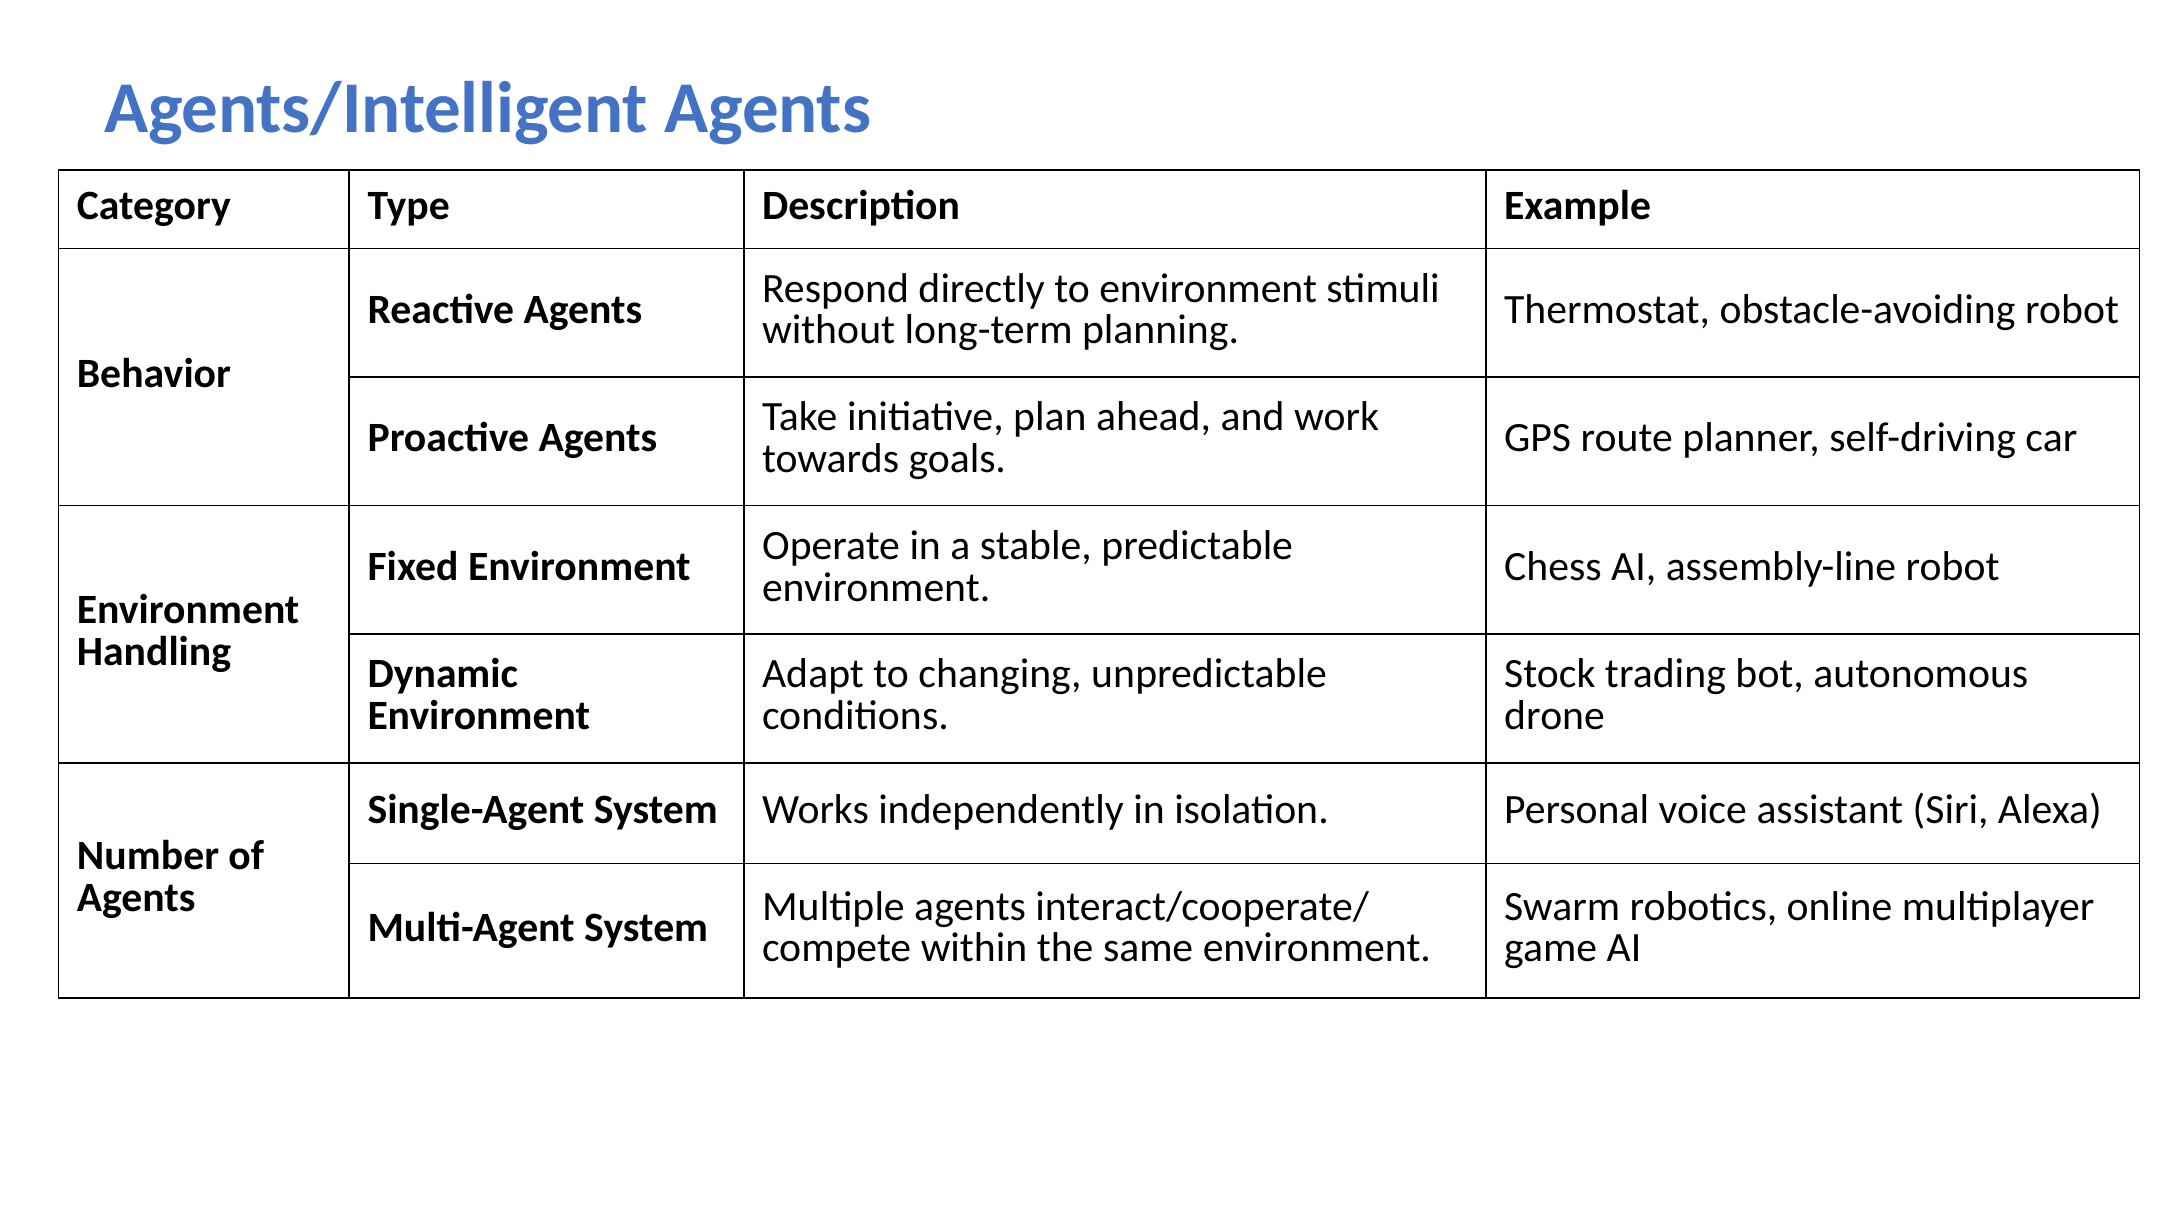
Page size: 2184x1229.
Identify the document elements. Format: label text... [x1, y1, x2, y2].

text_box Agents/Intelligent Agents [89, 52, 1177, 155]
table_header Description [745, 171, 1485, 248]
table_cell Swarm robotics, online multiplayer game AI [1487, 864, 2139, 997]
table_cell GPS route planner, self-driving car [1487, 378, 2139, 505]
table_cell Take initiative, plan ahead, and work towards goals. [745, 378, 1485, 505]
table_cell Fixed Environment [350, 506, 743, 633]
table_cell Stock trading bot, autonomous drone [1487, 635, 2139, 762]
table_header Example [1487, 171, 2139, 248]
table_cell Single-Agent System [350, 764, 743, 863]
table_cell Chess AI, assembly-line robot [1487, 506, 2139, 633]
table_cell Environment Handling [59, 506, 348, 762]
table_cell Works independently in isolation. [745, 764, 1485, 863]
table_cell Respond directly to environment stimuli without long-term planning. [745, 249, 1485, 376]
table_cell Multi-Agent System [350, 864, 743, 997]
table_cell Personal voice assistant (Siri, Alexa) [1487, 764, 2139, 863]
table_cell Reactive Agents [350, 249, 743, 376]
table_cell Thermostat, obstacle-avoiding robot [1487, 249, 2139, 376]
table_cell Multiple agents interact/cooperate/ compete within the same environment. [745, 864, 1485, 997]
table_cell Behavior [59, 249, 348, 505]
table_cell Proactive Agents [350, 378, 743, 505]
table_cell Operate in a stable, predictable environment. [745, 506, 1485, 633]
table_cell Dynamic Environment [350, 635, 743, 762]
table_header Type [350, 171, 743, 248]
table_header Category [59, 171, 348, 248]
table_cell Adapt to changing, unpredictable conditions. [745, 635, 1485, 762]
table_cell Number of Agents [59, 764, 348, 997]
